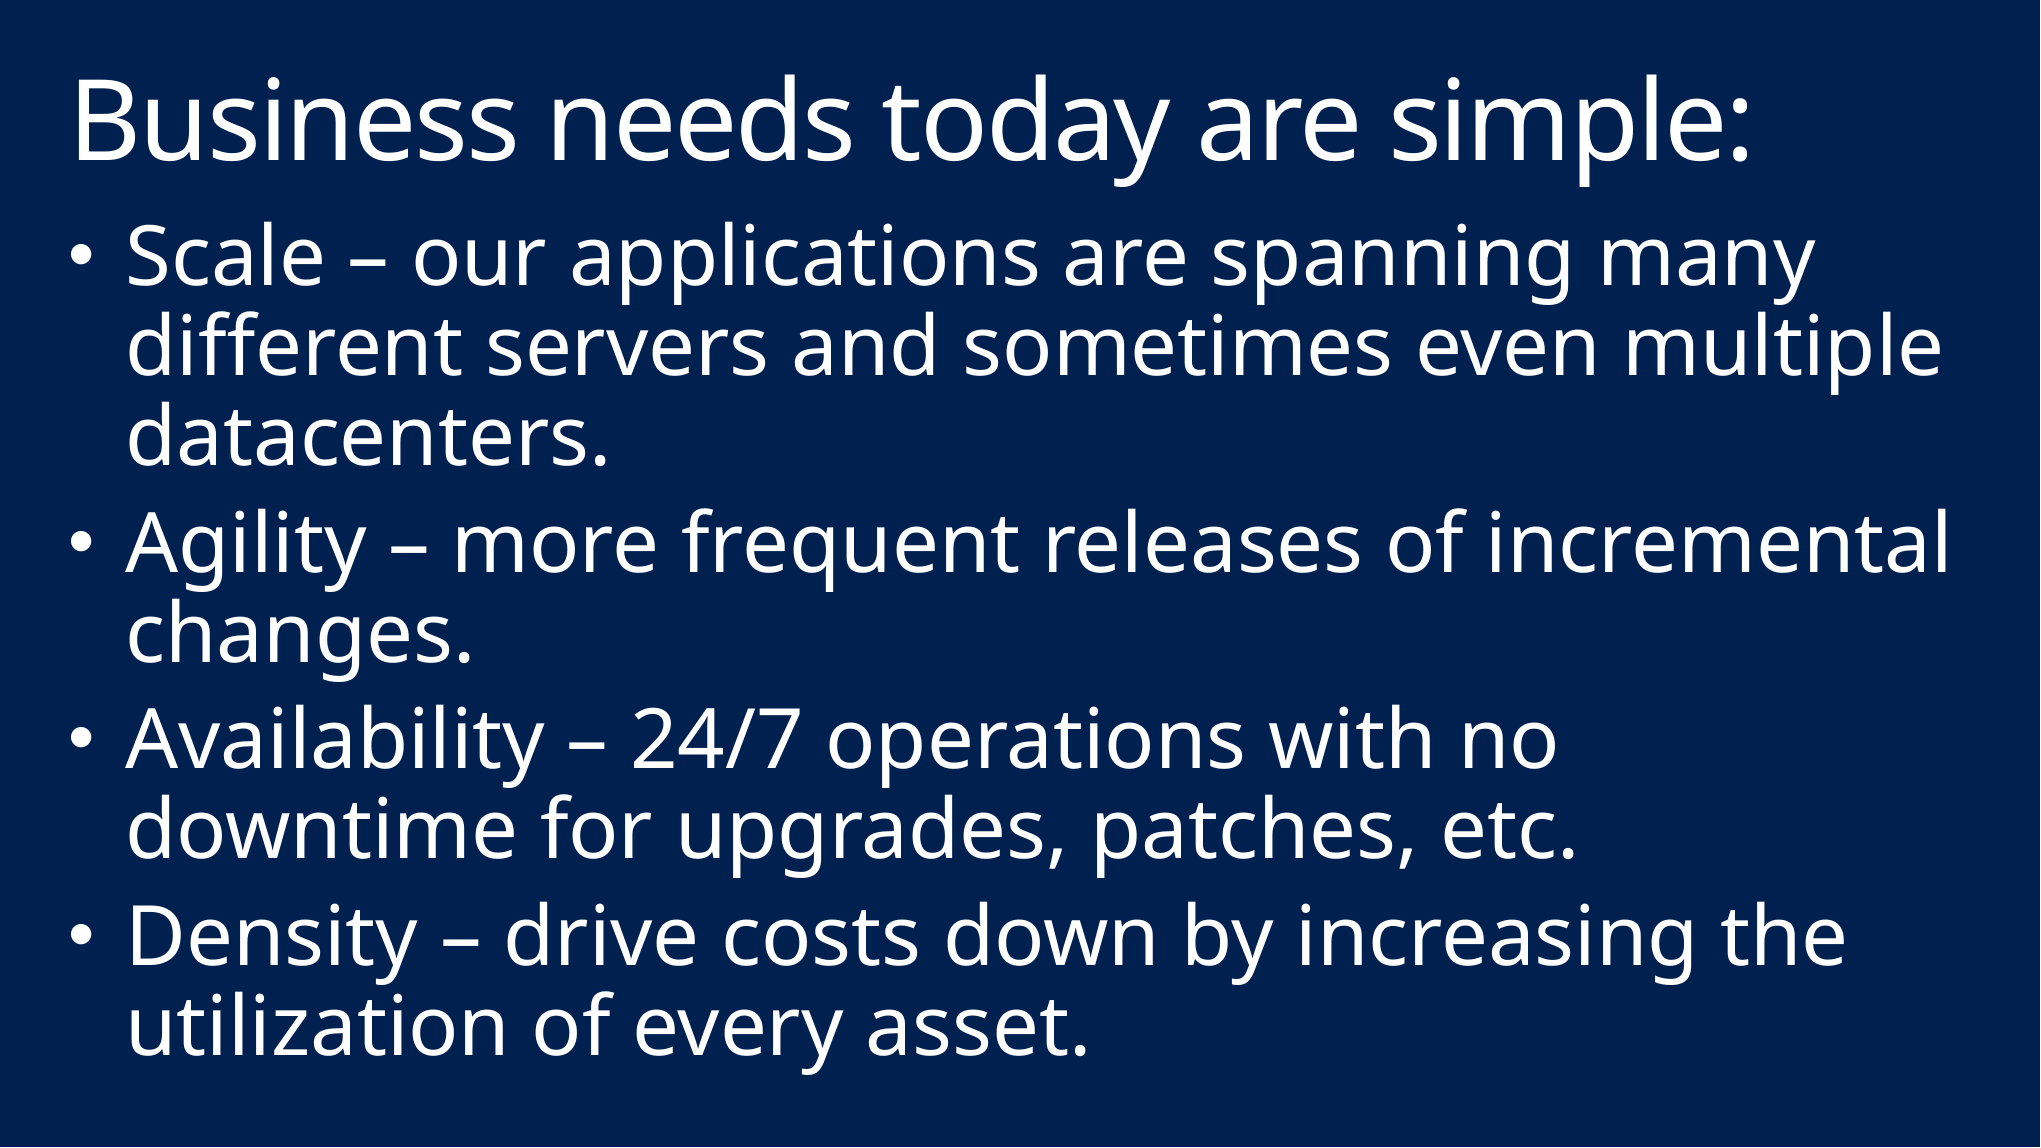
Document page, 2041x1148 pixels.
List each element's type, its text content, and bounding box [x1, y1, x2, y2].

list Scale – our applications are spanning many different servers and sometimes even multiple datacenters. Agility – more frequent releases of incremental changes. Availability – 24/7 operations with no downtime for upgrades, patches, etc. Density – drive costs down by increasing the utilization of every asset. [45, 199, 1996, 1017]
title Business needs today are simple: [45, 48, 1996, 199]
